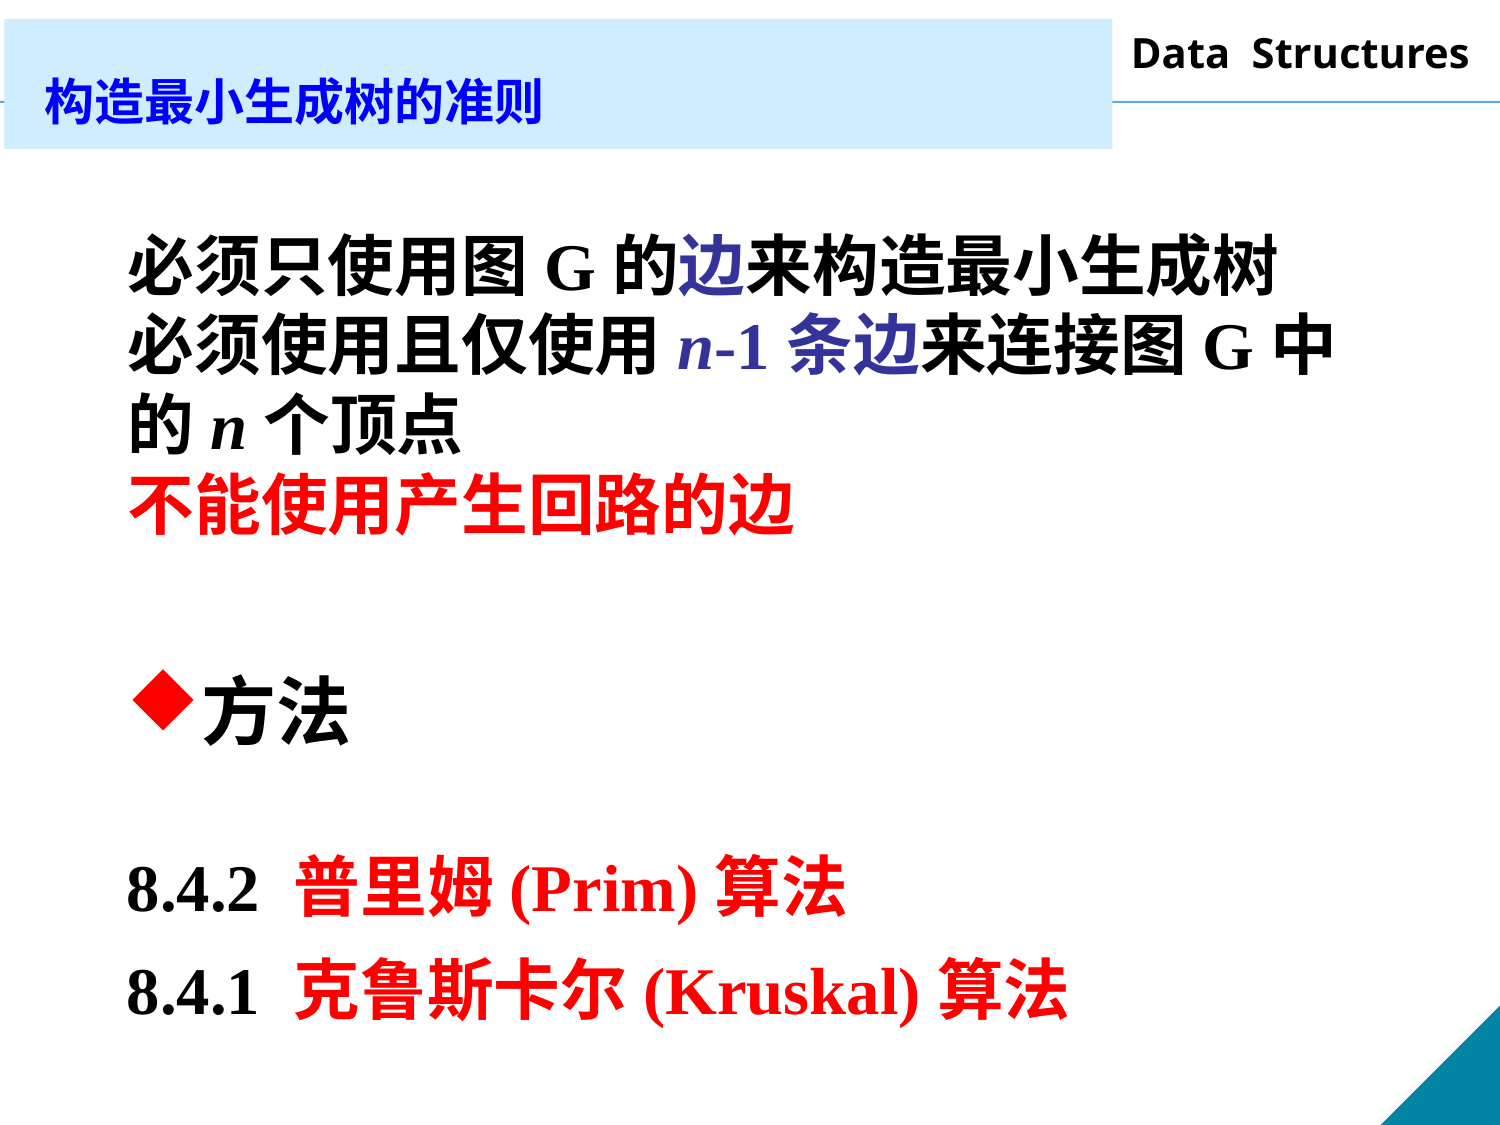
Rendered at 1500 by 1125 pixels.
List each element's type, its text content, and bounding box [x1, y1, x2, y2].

text_box 方法 8.4.2 普里姆(Prim)算法 8.4.1 克鲁斯卡尔(Kruskal)算法 [111, 656, 1388, 1035]
title 构造最小生成树的准则 [29, 21, 1308, 139]
list 必须只使用图G的边来构造最小生成树 必须使用且仅使用n-1条边来连接图G中的n个顶点 不能使用产生回路的边 [112, 135, 1388, 656]
